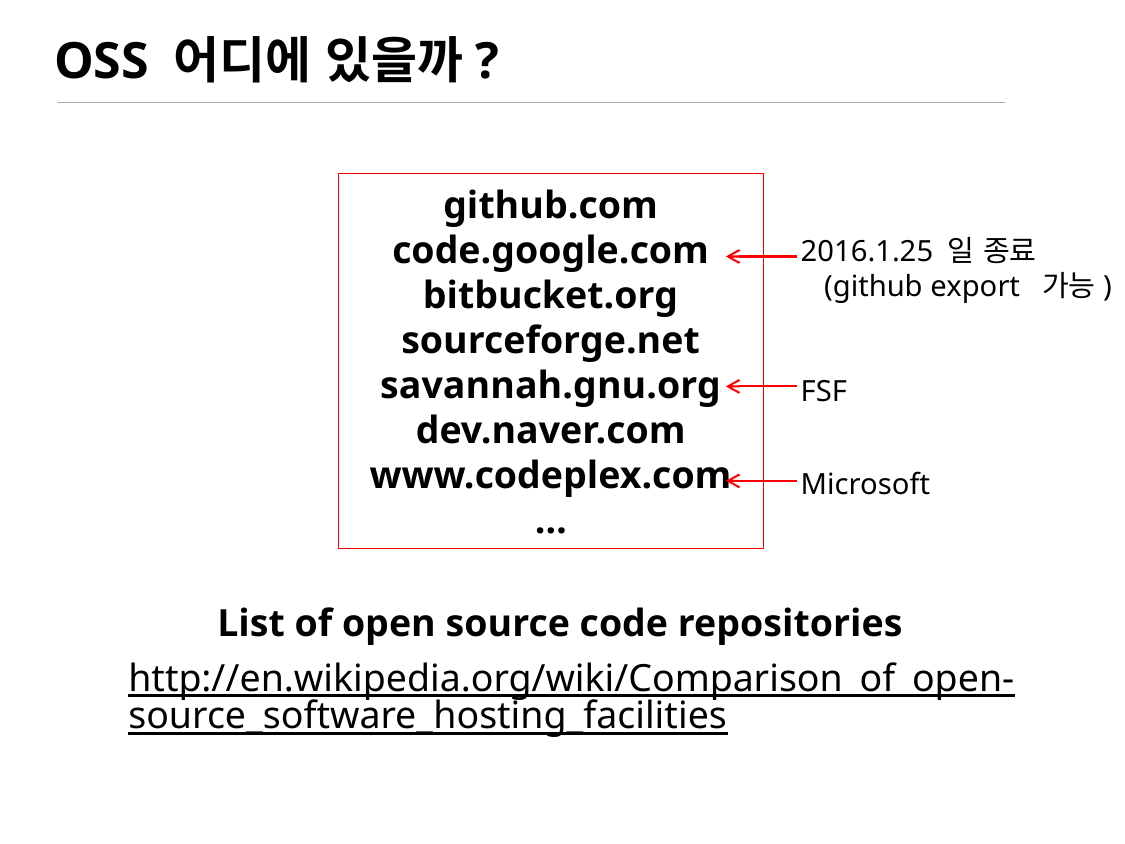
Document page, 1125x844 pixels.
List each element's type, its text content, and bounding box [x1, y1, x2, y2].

text_box http://en.wikipedia.org/wiki/Comparison_of_open-source_software_hosting_facilities [113, 646, 1047, 758]
text_box 2016.1.25 일 종료 (github export 가능) FSF Microsoft [785, 225, 1125, 508]
text_box List of open source code repositories [202, 591, 918, 652]
title OSS 어디에 있을까? [54, 34, 1125, 92]
text_box github.com code.google.com bitbucket.org sourceforge.net savannah.gnu.org dev.naver.com www.codeplex.com … [338, 173, 764, 549]
